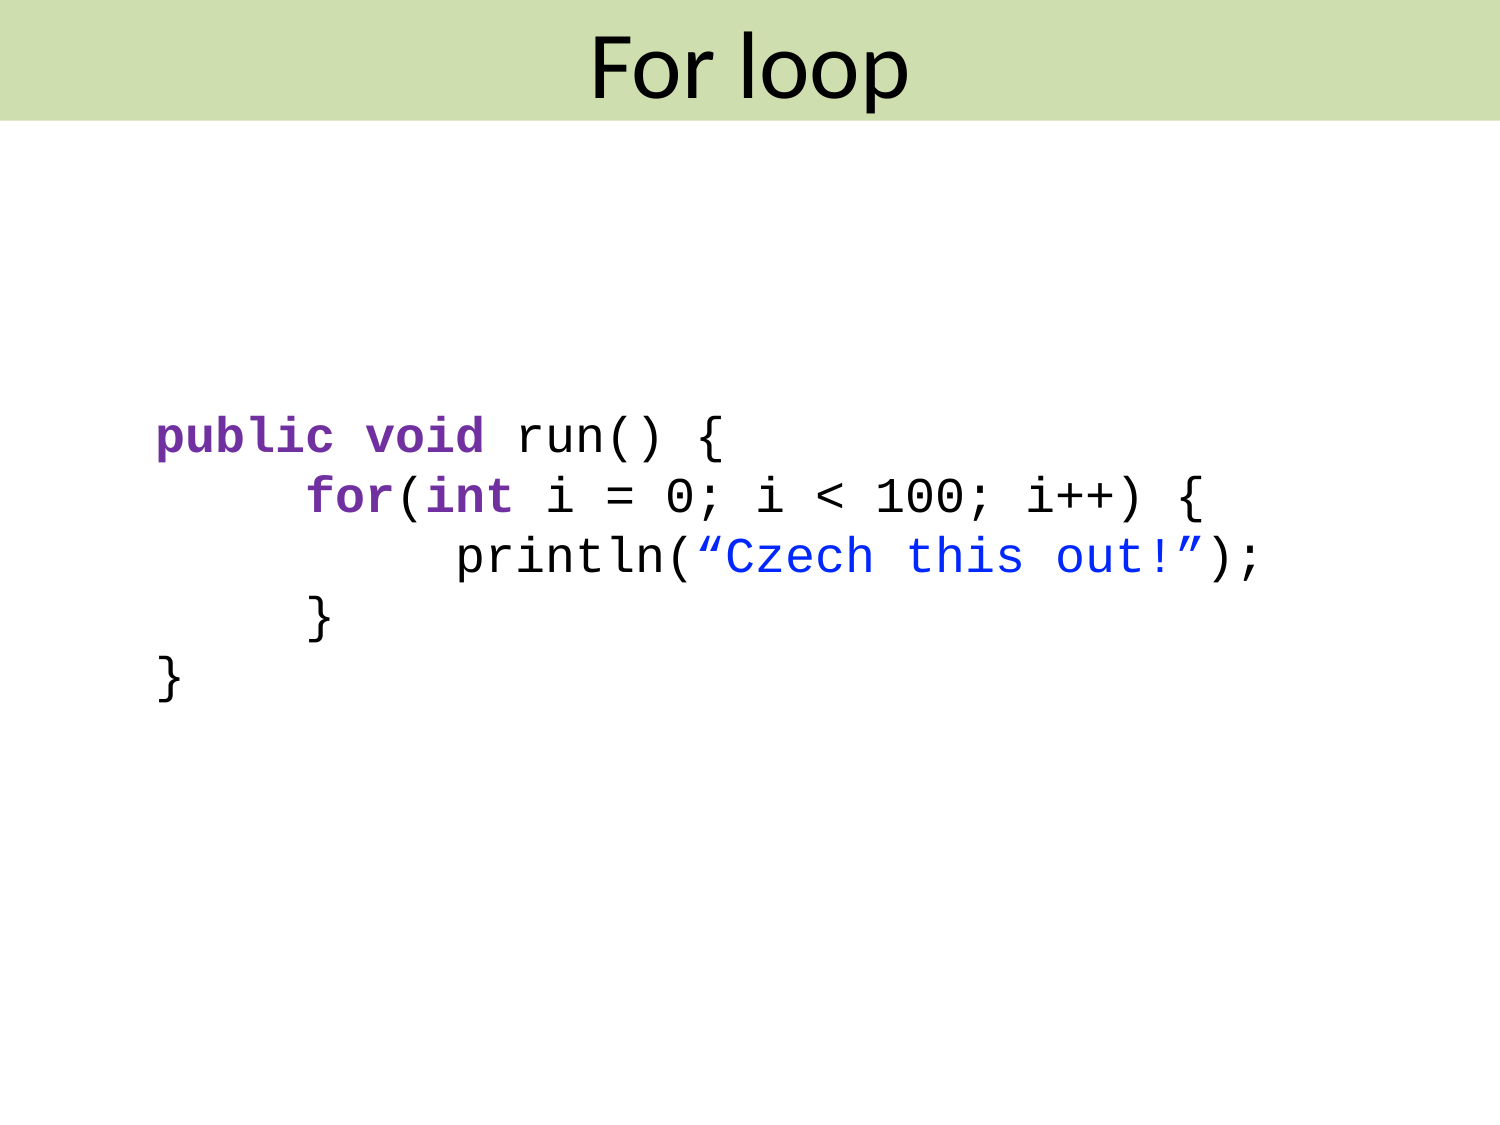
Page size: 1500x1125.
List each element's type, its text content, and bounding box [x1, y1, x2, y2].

text_box public void run() { for(int i = 0; i < 100; i++) { println(“Czech this out!”); } } [140, 395, 1280, 710]
text_box For loop [0, 0, 1500, 121]
